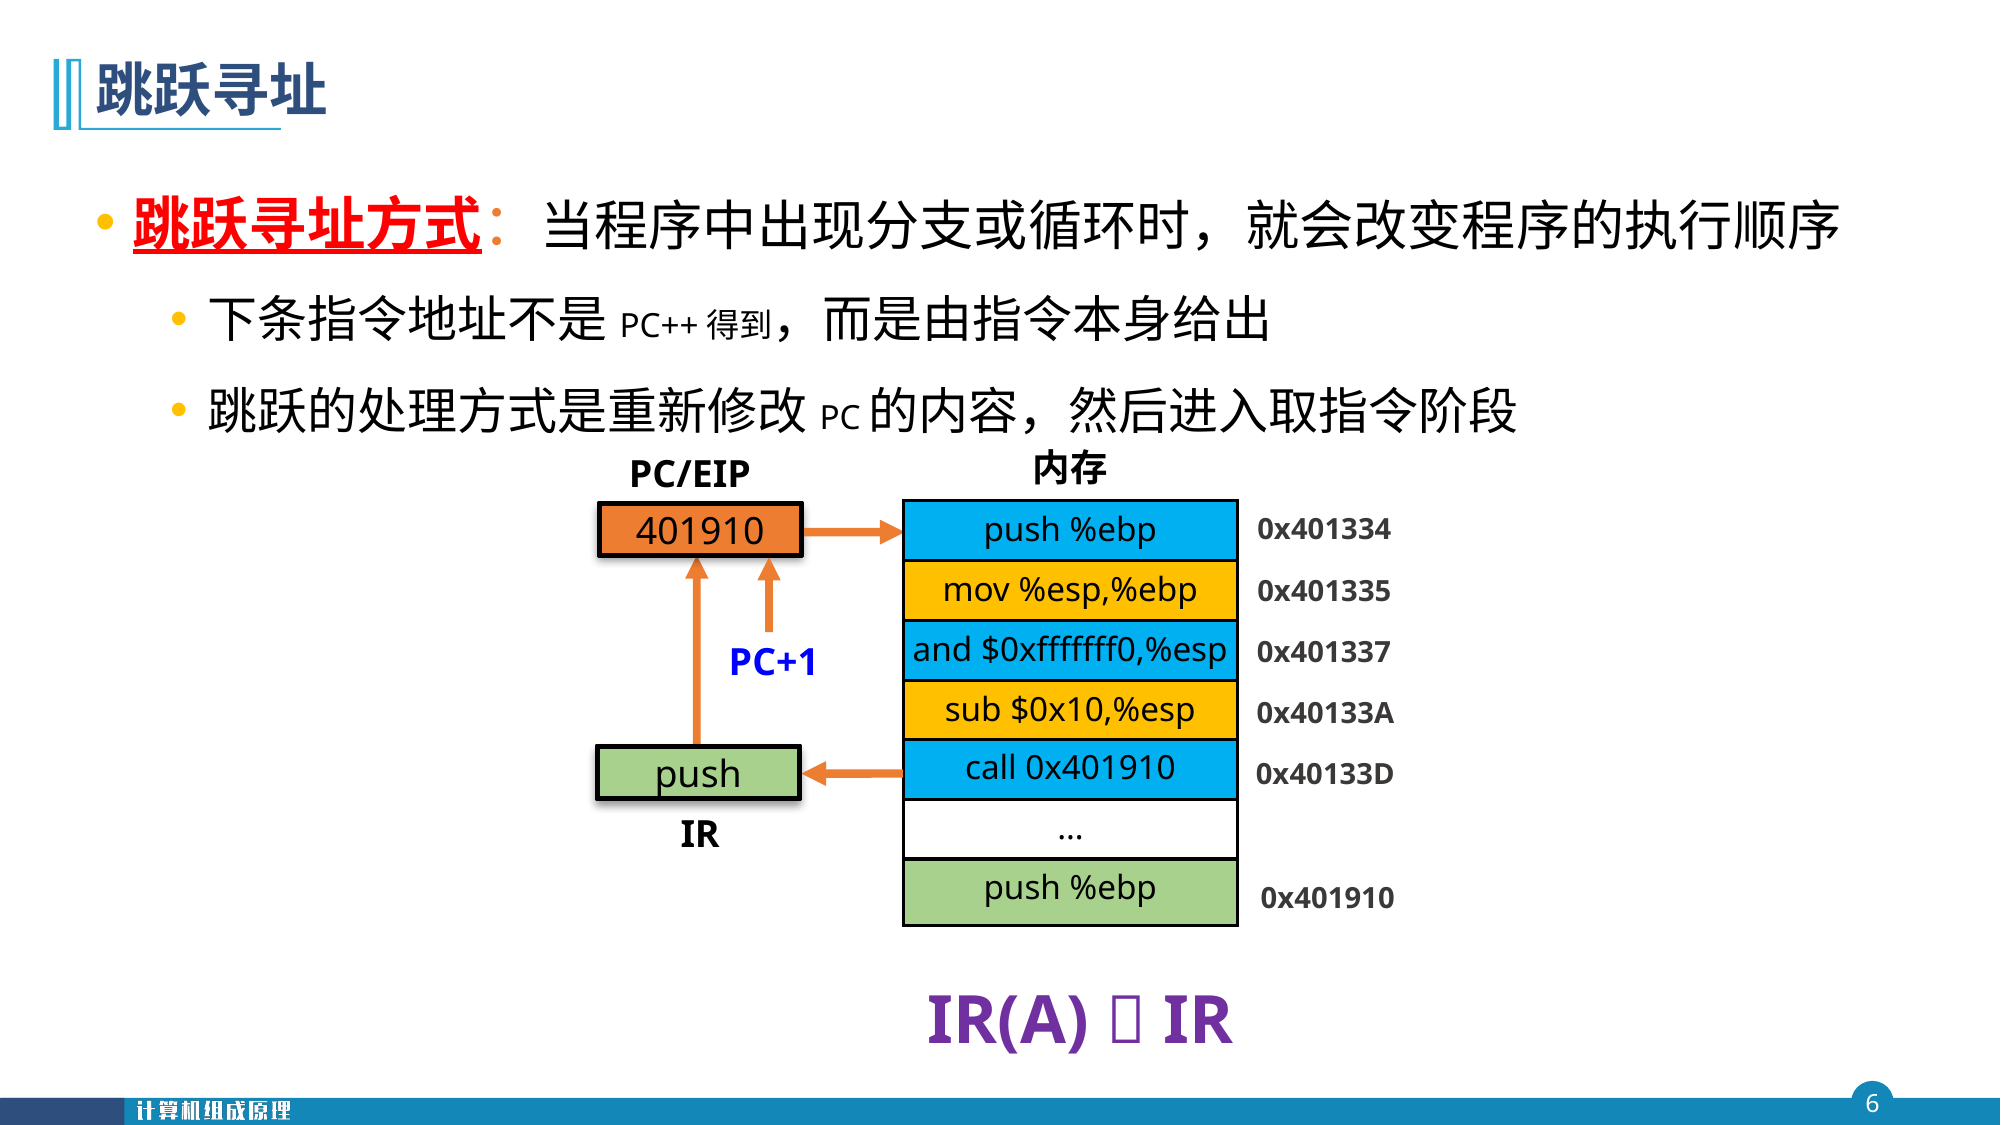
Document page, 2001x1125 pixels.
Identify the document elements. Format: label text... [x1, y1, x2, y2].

text_box PC+1 [704, 630, 834, 691]
text_box and $0xfffffff0,%esp [903, 619, 1238, 680]
text_box 401910 [599, 503, 802, 556]
text_box 0x401910 [1230, 871, 1418, 922]
text_box 0x40133D [1225, 748, 1418, 798]
text_box IR(A)  IR [912, 969, 1266, 1065]
text_box [801, 767, 903, 780]
text_box push [597, 746, 800, 799]
text_box mov %esp,%ebp [903, 559, 1238, 619]
title 跳跃寻址 [80, 42, 1805, 144]
text_box 内存 [1017, 436, 1123, 496]
text_box 0x401337 [1234, 625, 1414, 676]
text_box 0x401335 [1242, 564, 1407, 615]
text_box IR [665, 802, 735, 863]
text_box … [903, 798, 1238, 858]
list 跳跃寻址方式：当程序中出现分支或循环时，就会改变程序的执行顺序 下条指令地址不是PC++得到，而是由指令本身给出 跳跃的处理方式是重新修改PC的内容，然后进入取指令阶段 [80, 154, 1889, 421]
text_box push %ebp [903, 500, 1238, 559]
text_box 0x40133A [1234, 686, 1417, 737]
text_box sub $0x10,%esp [903, 680, 1238, 738]
text_box PC/EIP [614, 443, 766, 503]
text_box 0x401334 [1242, 503, 1407, 553]
text_box [762, 557, 776, 630]
text_box [803, 525, 903, 539]
text_box push %ebp [903, 858, 1238, 927]
text_box call 0x401910 [903, 738, 1238, 798]
